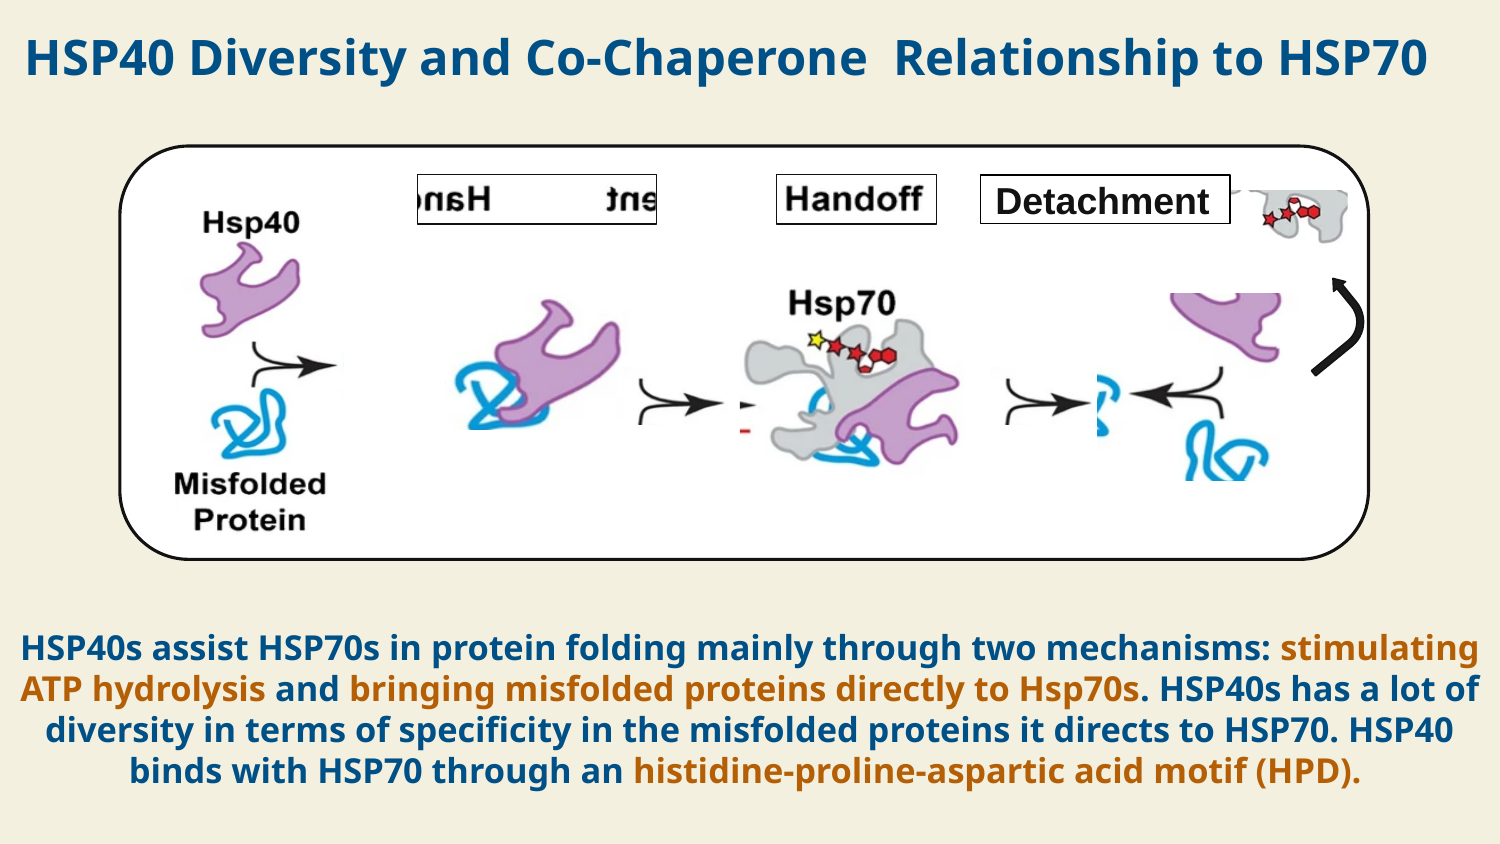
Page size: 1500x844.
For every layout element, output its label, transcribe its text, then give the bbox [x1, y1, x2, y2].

picture [776, 174, 936, 224]
picture [174, 210, 345, 549]
text_box HSP40s assist HSP70s in protein folding mainly through two mechanisms: stimulating ATP hydrolysis and bringing misfolded proteins directly to Hsp70s. HSP40s has a lot of diversity in terms of specificity in the misfolded proteins it directs to HSP70. HSP40 binds with HSP70 through an histidine-proline-aspartic acid motif (HPD). [0, 610, 1500, 806]
text_box Detachment [980, 175, 1231, 224]
picture [445, 293, 729, 431]
text_box [119, 316, 1369, 560]
subtitle HSP40 Diversity and Co-Chaperone Relationship to HSP70 [9, 0, 1500, 316]
picture [739, 280, 965, 494]
picture [990, 190, 1348, 481]
picture [1192, 426, 1212, 481]
text_box [1315, 296, 1364, 376]
picture [417, 174, 656, 224]
